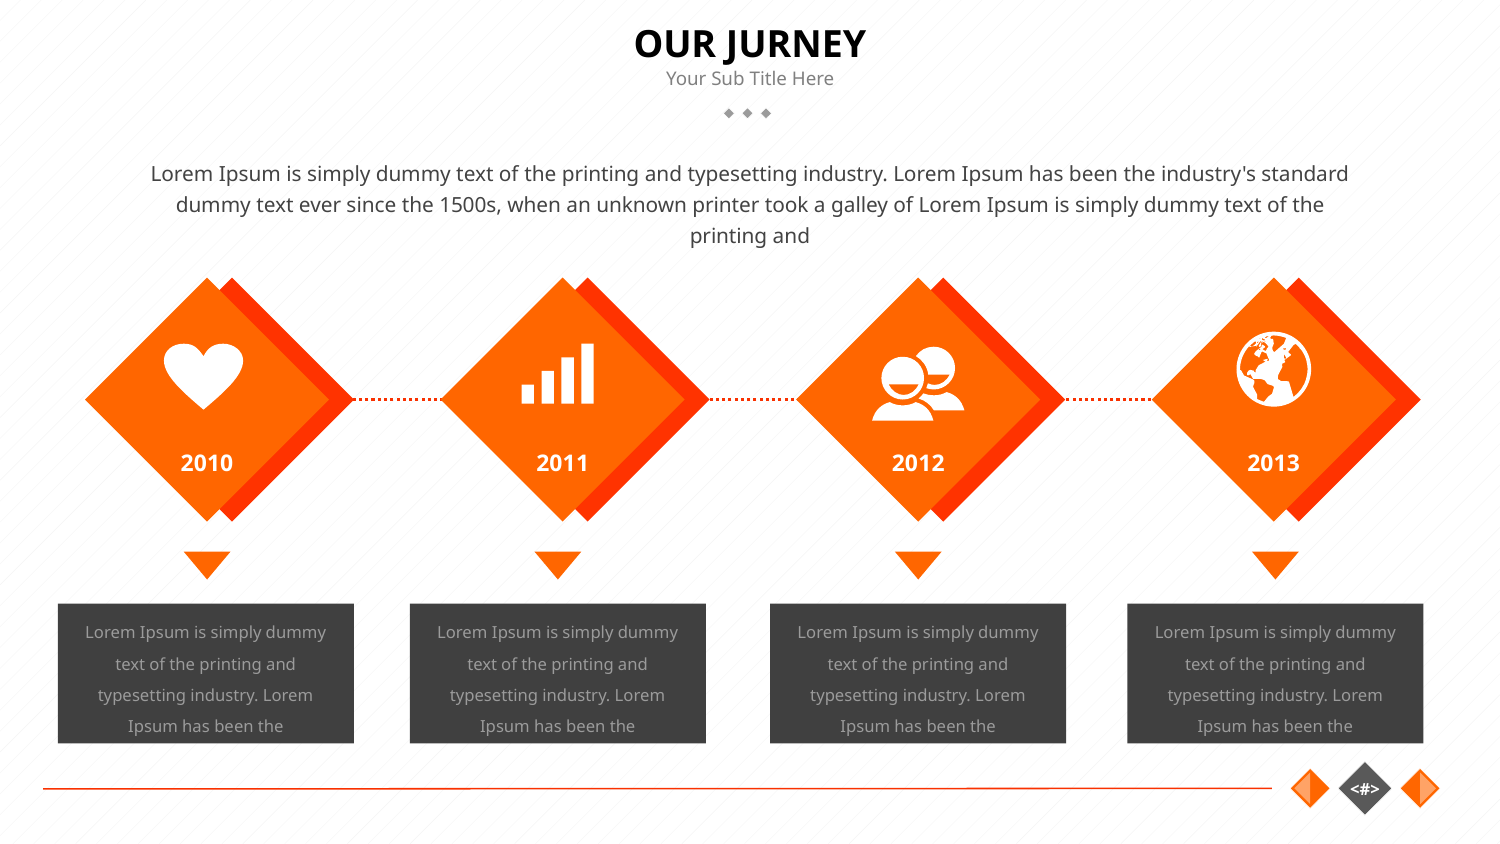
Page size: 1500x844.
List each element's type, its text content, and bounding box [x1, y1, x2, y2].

title OUR JURNEY [112, 0, 1388, 85]
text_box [440, 277, 710, 522]
text_box Lorem Ipsum is simply dummy text of the printing and typesetting industry. Lorem Ipsum has been the [1127, 603, 1424, 744]
text_box Lorem Ipsum is simply dummy text of the printing and typesetting industry. Lorem Ipsum has been the [770, 603, 1067, 744]
text_box [1251, 551, 1299, 580]
text_box Lorem Ipsum is simply dummy text of the printing and typesetting industry. Lorem Ipsum has been the industry's standard dummy text ever since the 1500s, when an unknown printer took a galley of Lorem Ipsum is simply dummy text of the printing and [120, 146, 1380, 256]
text_box Lorem Ipsum is simply dummy text of the printing and typesetting industry. Lorem Ipsum has been the [409, 603, 706, 744]
slide_number 35 [1333, 769, 1397, 808]
text_box [894, 551, 942, 580]
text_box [795, 277, 1066, 522]
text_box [1151, 277, 1422, 522]
text_box [534, 551, 582, 580]
text_box Lorem Ipsum is simply dummy text of the printing and typesetting industry. Lorem Ipsum has been the [57, 603, 354, 744]
text_box [183, 551, 231, 580]
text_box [84, 277, 355, 522]
